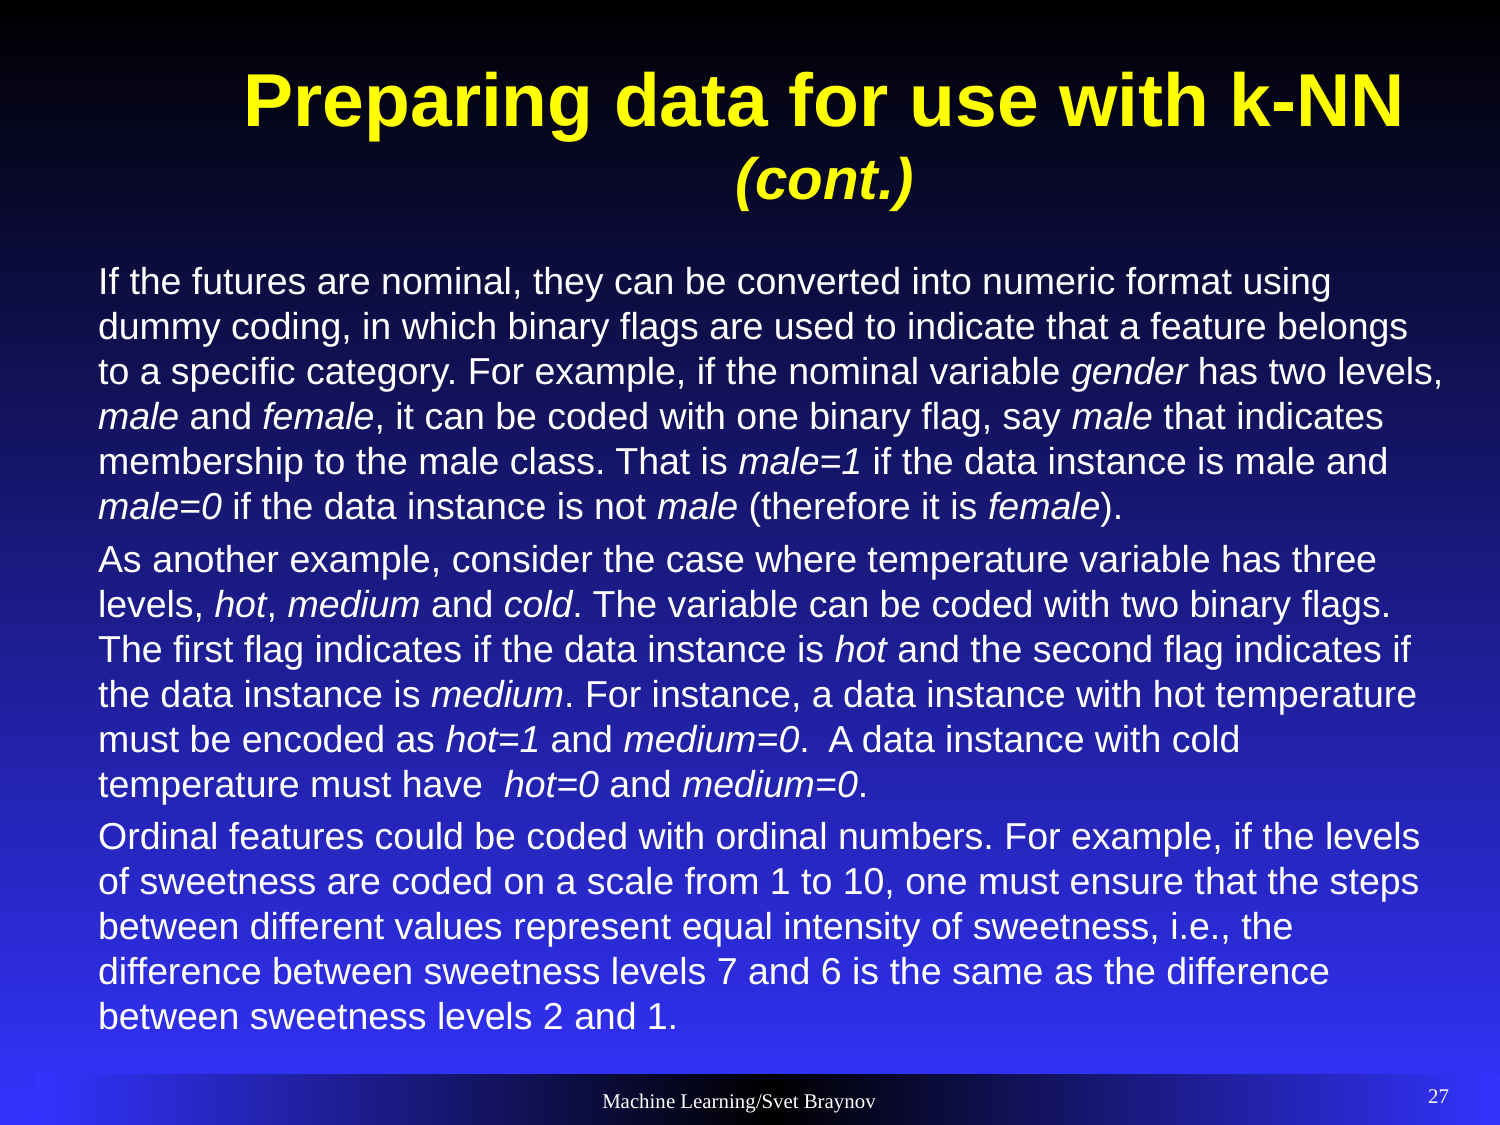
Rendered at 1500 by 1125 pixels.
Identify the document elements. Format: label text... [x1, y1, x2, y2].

list If the futures are nominal, they can be converted into numeric format using dummy coding, in which binary flags are used to indicate that a feature belongs to a specific category. For example, if the nominal variable gender has two levels, male and female, it can be coded with one binary flag, say male that indicates membership to the male class. That is male=1 if the data instance is male and male=0 if the data instance is not male (therefore it is female). As another example, consider the case where temperature variable has three levels, hot, medium and cold. The variable can be coded with two binary flags. The first flag indicates if the data instance is hot and the second flag indicates if the data instance is medium. For instance, a data instance with hot temperature must be encoded as hot=1 and medium=0. A data instance with cold temperature must have hot=0 and medium=0. Ordinal features could be coded with ordinal numbers. For example, if the levels of sweetness are coded on a scale from 1 to 10, one must ensure that the steps between different values represent equal intensity of sweetness, i.e., the difference between sweetness levels 7 and 6 is the same as the difference between sweetness levels 2 and 1. [82, 249, 1463, 926]
slide_number 27 [1413, 1074, 1500, 1125]
title Preparing data for use with k-NN (cont.) [187, 37, 1463, 225]
